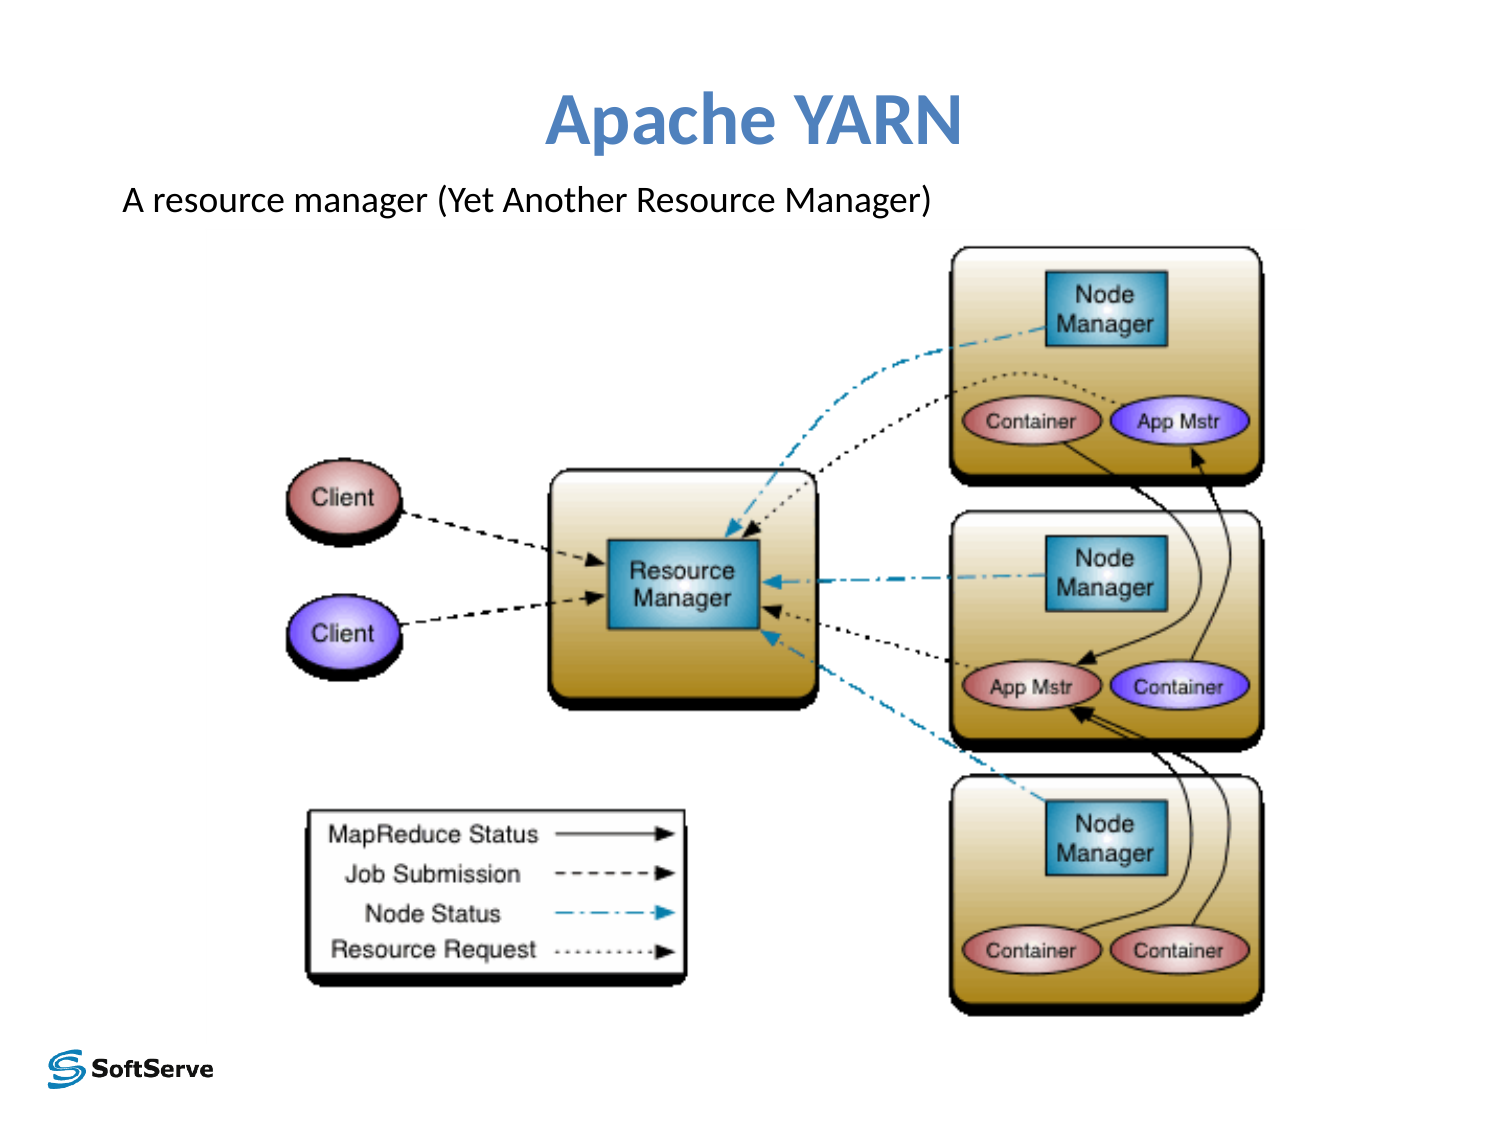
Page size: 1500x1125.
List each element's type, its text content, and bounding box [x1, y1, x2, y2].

picture [204, 228, 1305, 1044]
picture [47, 1049, 213, 1089]
text_box Apache YARN [530, 61, 980, 167]
text_box A resource manager (Yet Another Resource Manager) [107, 167, 949, 228]
